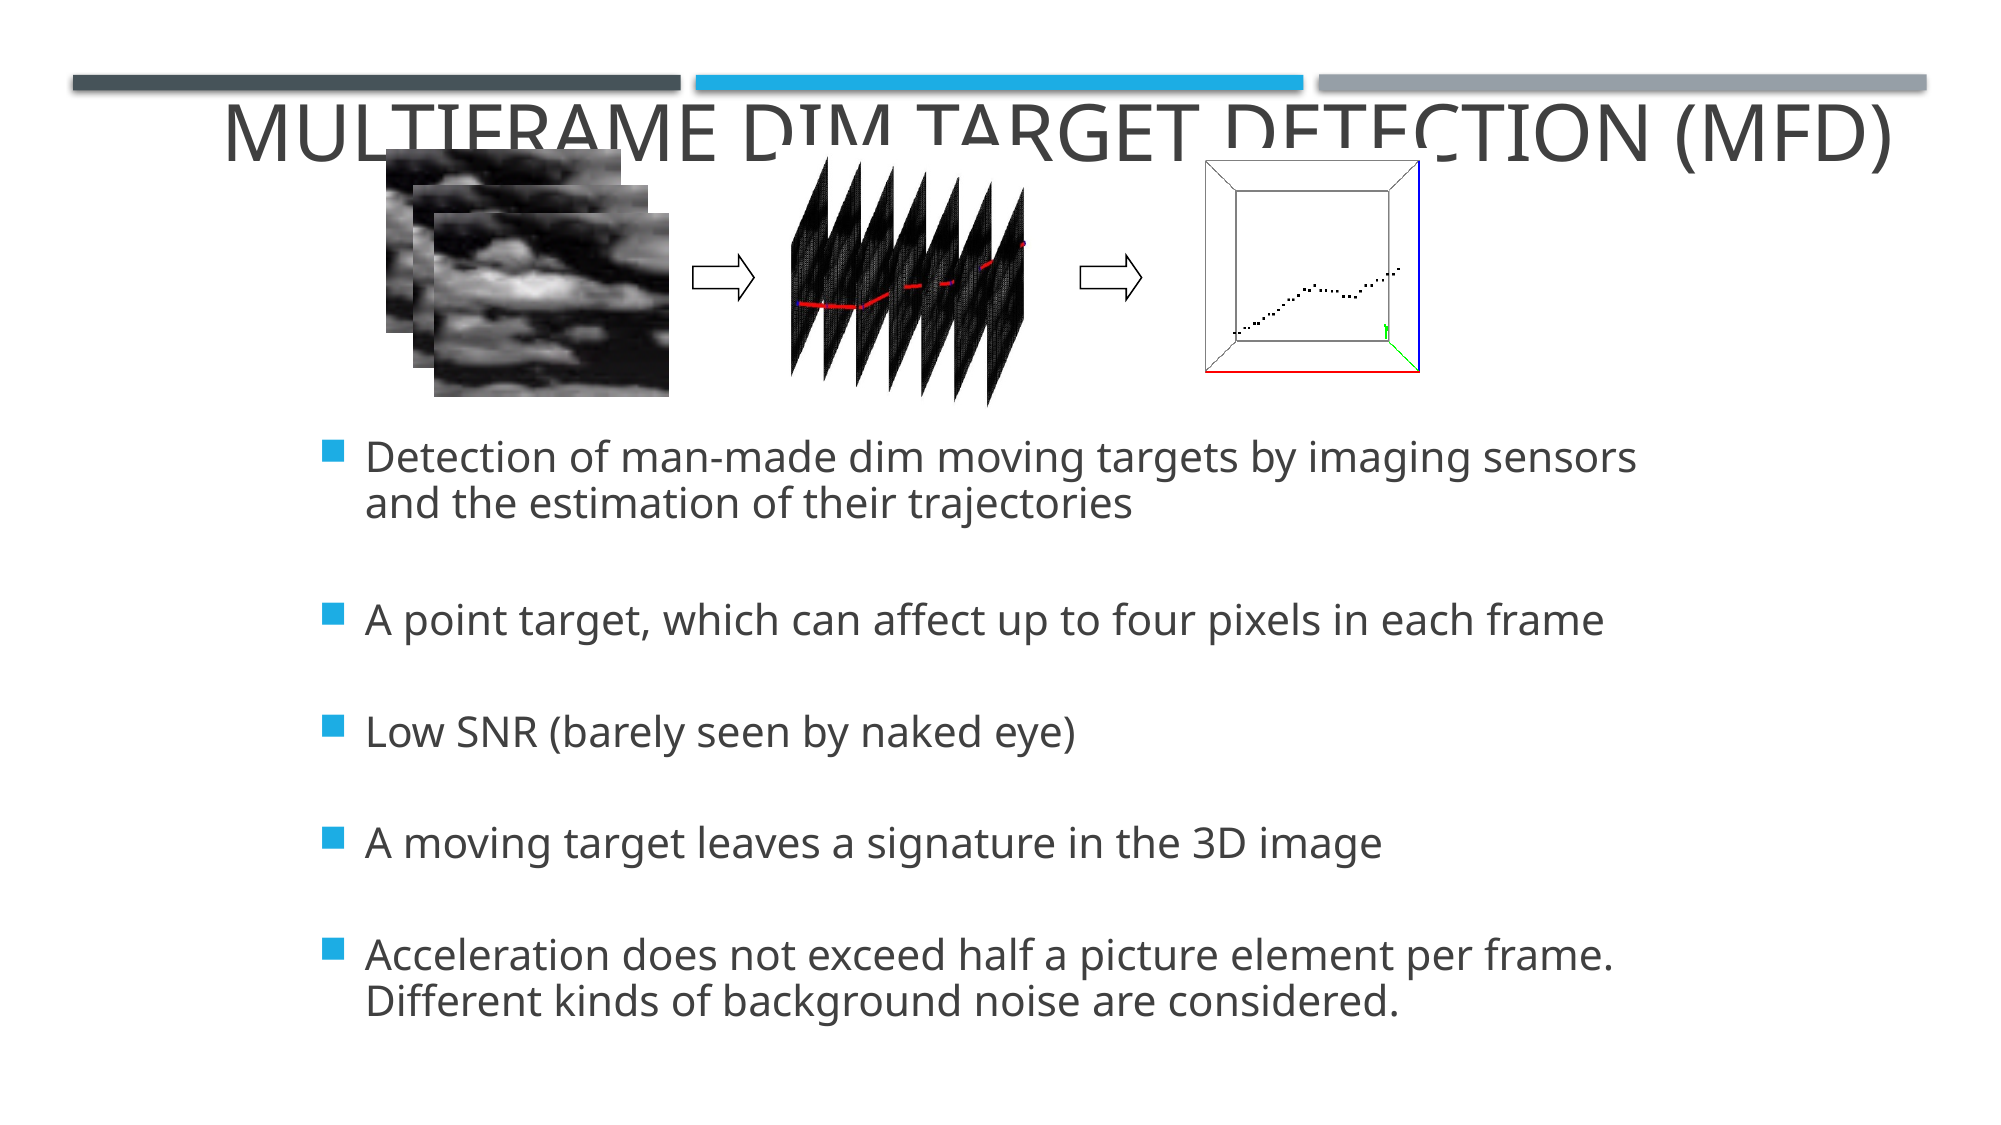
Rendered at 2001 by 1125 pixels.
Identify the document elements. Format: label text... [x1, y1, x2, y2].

text_box [692, 255, 755, 300]
text_box [373, 137, 681, 398]
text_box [385, 148, 670, 398]
text_box [1080, 255, 1142, 300]
picture [774, 144, 1036, 410]
picture [1188, 148, 1438, 398]
list Detection of man-made dim moving targets by imaging sensors and the estimation of their trajectories A point target, which can affect up to four pixels in each frame Low SNR (barely seen by naked eye) A moving target leaves a signature in the 3D image Acceleration does not exceed half a picture element per frame. Different kinds of background noise are considered. [303, 408, 1654, 1053]
title Multiframe Dim Target Detection (MFD) [206, 0, 2000, 185]
